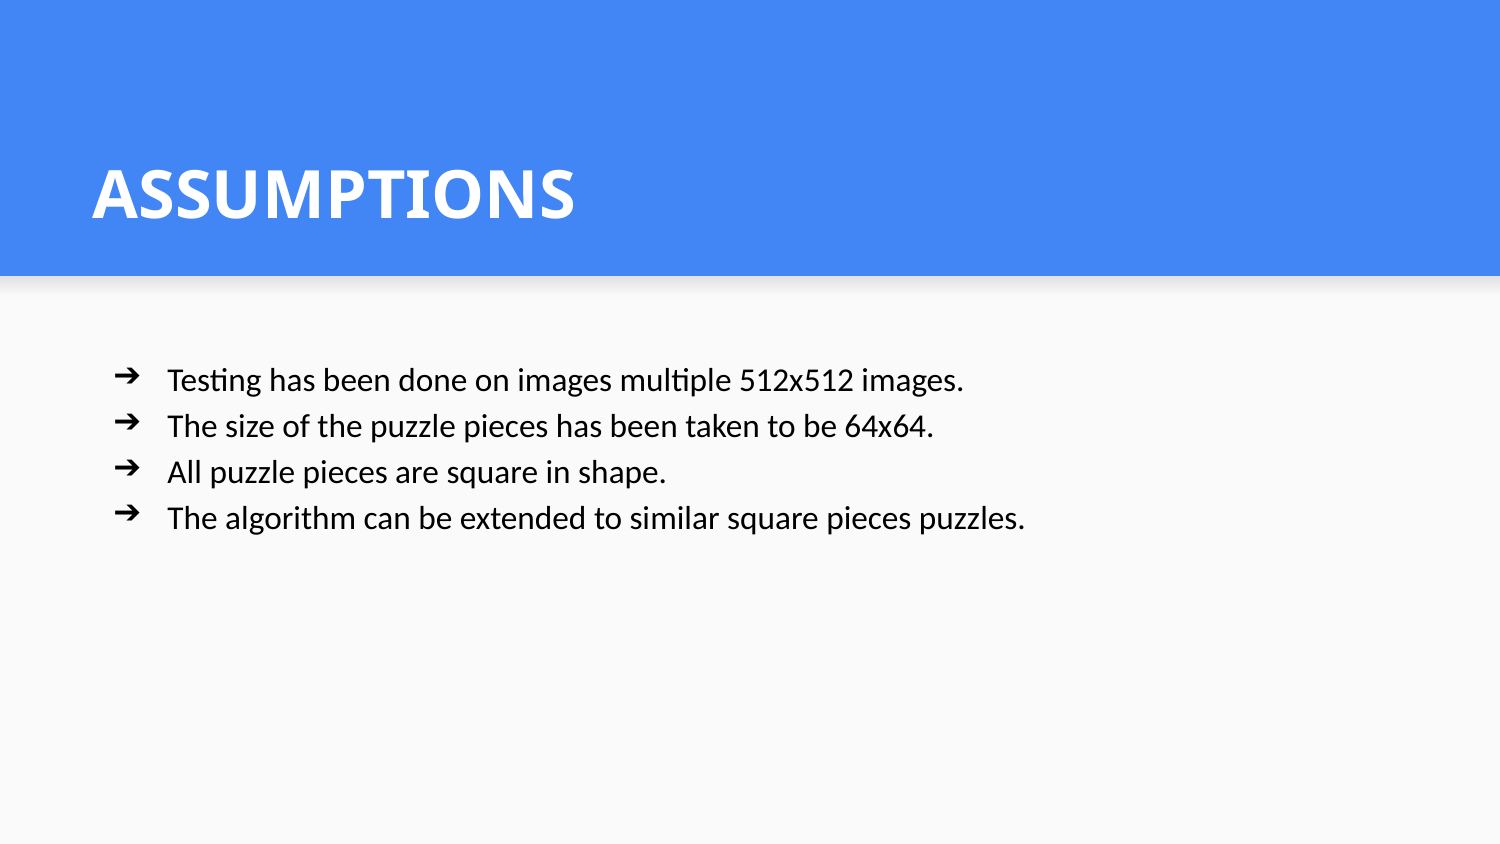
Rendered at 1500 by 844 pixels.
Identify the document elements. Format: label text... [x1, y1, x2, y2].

list Testing has been done on images multiple 512x512 images. The size of the puzzle pieces has been taken to be 64x64. All puzzle pieces are square in shape. The algorithm can be extended to similar square pieces puzzles. [77, 337, 1427, 782]
title ASSUMPTIONS [77, 121, 1427, 248]
